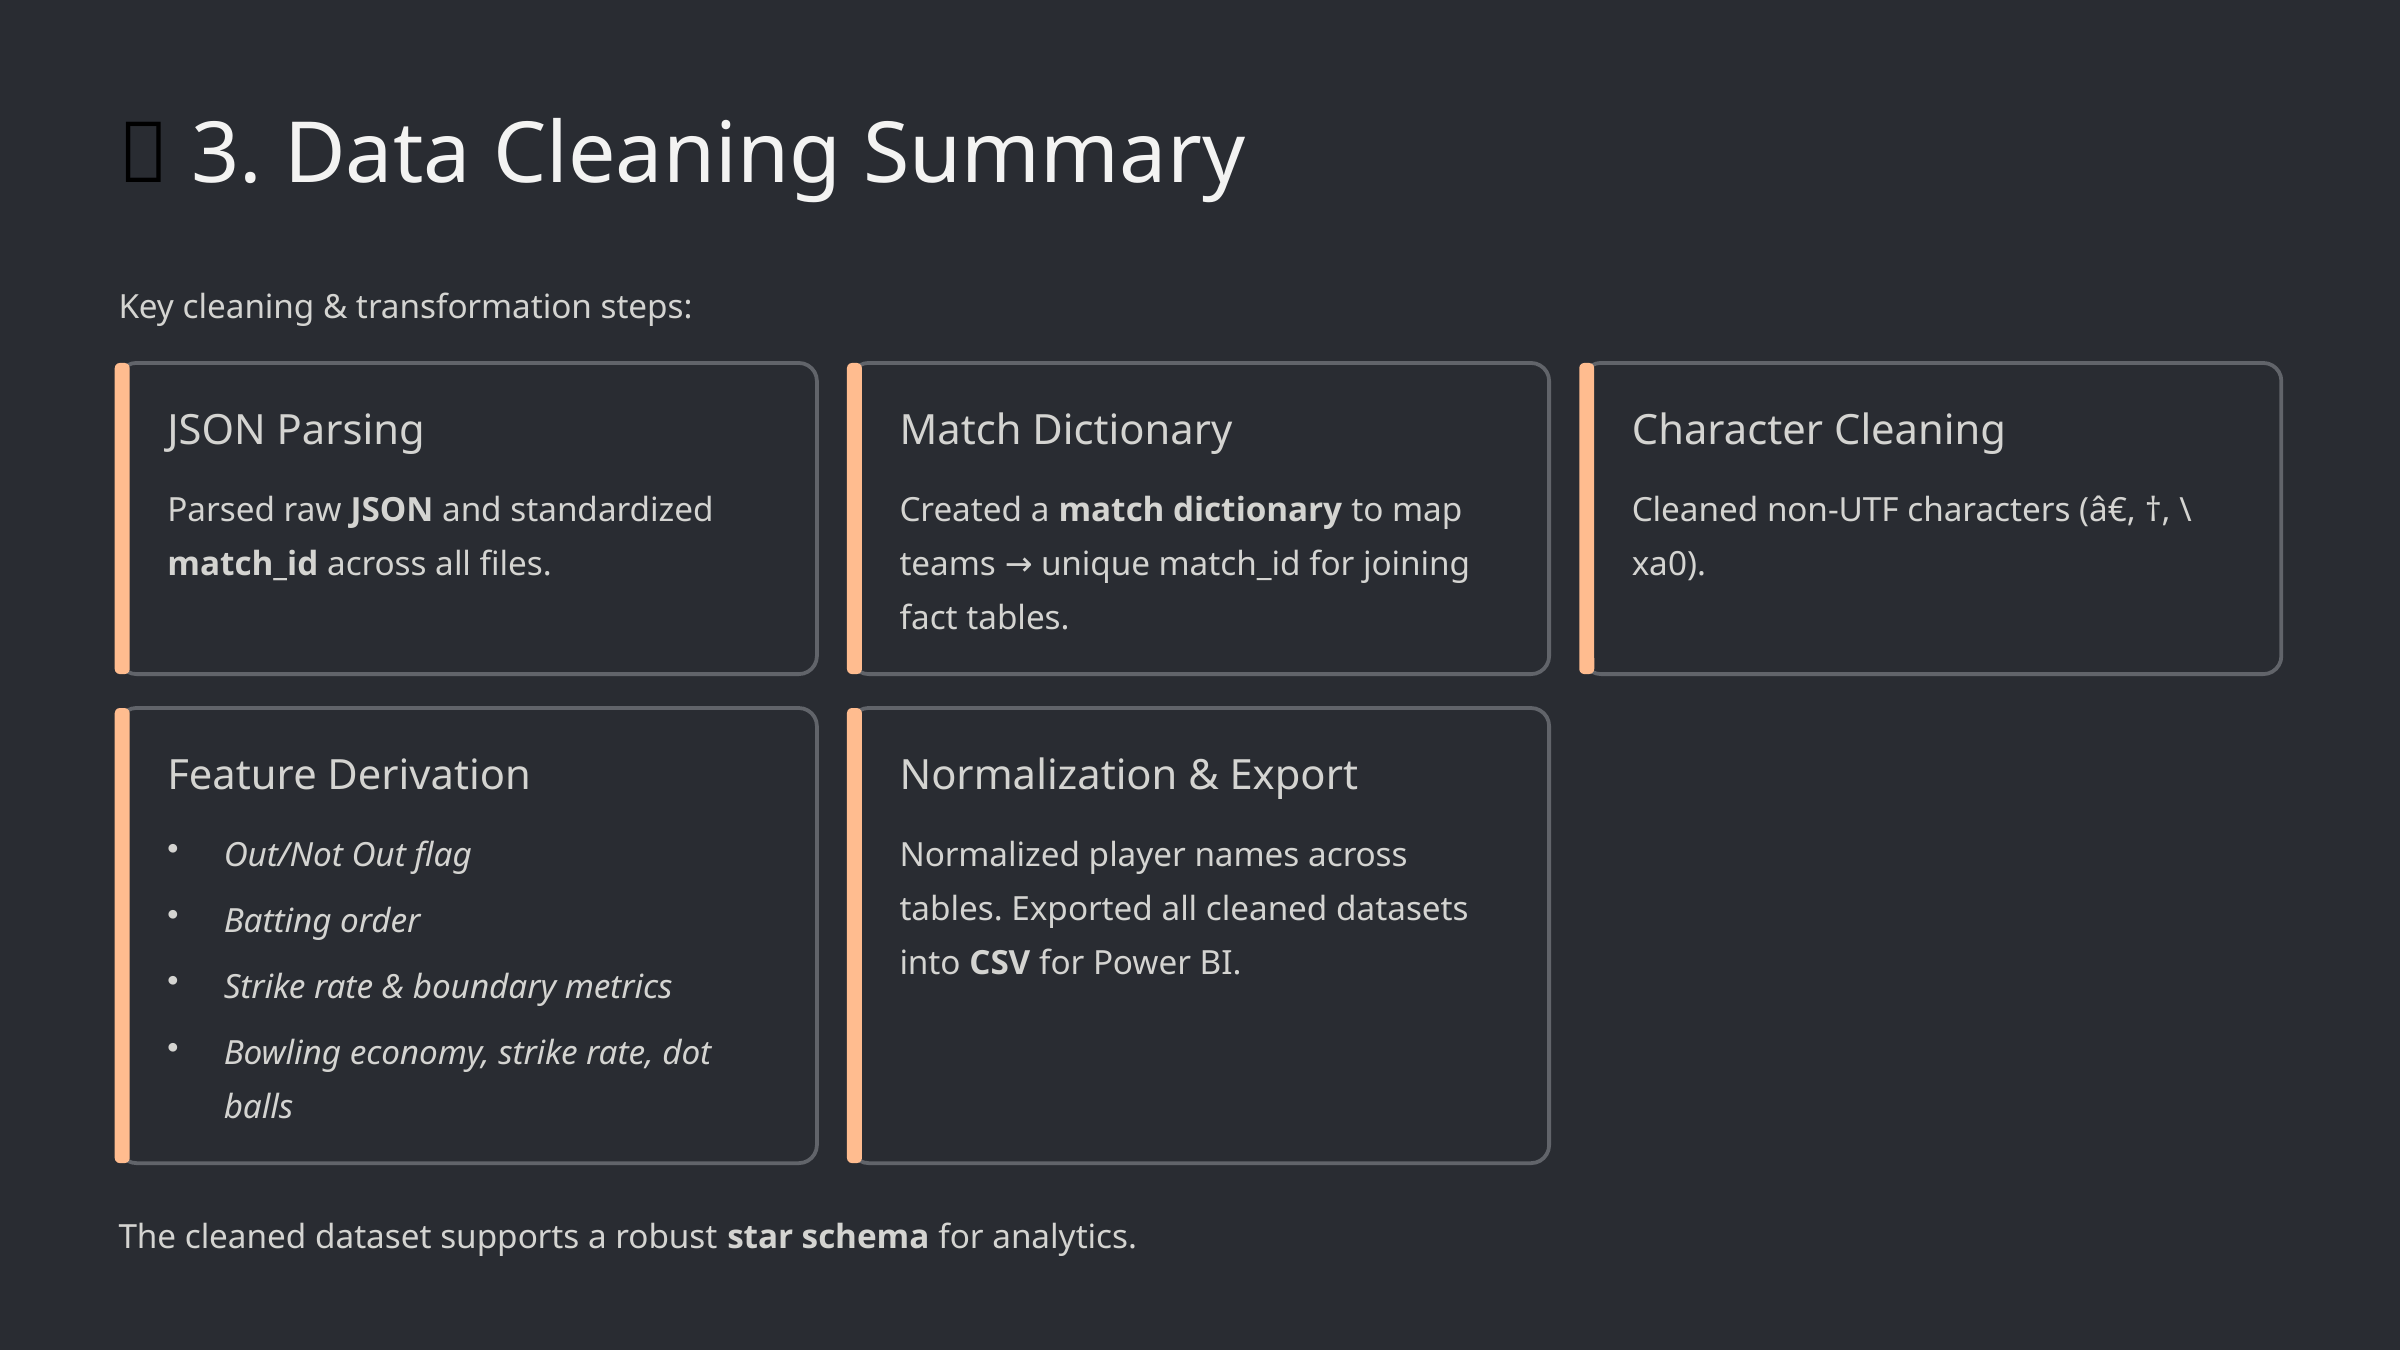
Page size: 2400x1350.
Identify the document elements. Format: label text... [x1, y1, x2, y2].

text_box [129, 362, 817, 675]
text_box [846, 708, 862, 1164]
text_box [129, 707, 817, 1164]
text_box Normalized player names across tables. Exported all cleaned datasets into CSV for Power BI. [899, 818, 1512, 982]
text_box 🧹 3. Data Cleaning Summary [118, 94, 1271, 203]
text_box [1579, 362, 1595, 675]
text_box JSON Parsing [167, 400, 591, 454]
text_box Normalization & Export [899, 745, 1351, 799]
text_box Parsed raw JSON and standardized match_id across all files. [167, 473, 780, 583]
text_box [114, 708, 130, 1164]
text_box [861, 707, 1550, 1164]
text_box [1594, 362, 2282, 675]
text_box [861, 362, 1550, 675]
text_box [846, 362, 862, 675]
text_box Created a match dictionary to map teams → unique match_id for joining fact tables. [899, 473, 1512, 637]
text_box Match Dictionary [899, 400, 1324, 454]
text_box Out/Not Out flag [167, 818, 780, 873]
text_box Batting order [167, 884, 780, 940]
text_box Bowling economy, strike rate, dot balls [167, 1017, 780, 1126]
text_box Key cleaning & transformation steps: [118, 270, 2282, 325]
text_box Strike rate & boundary metrics [167, 950, 780, 1006]
text_box The cleaned dataset supports a robust star schema for analytics. [118, 1201, 2282, 1256]
text_box Feature Derivation [167, 745, 591, 799]
text_box Character Cleaning [1631, 400, 2056, 454]
text_box [114, 362, 130, 675]
text_box Cleaned non-UTF characters (â€, †, \xa0). [1631, 473, 2244, 583]
